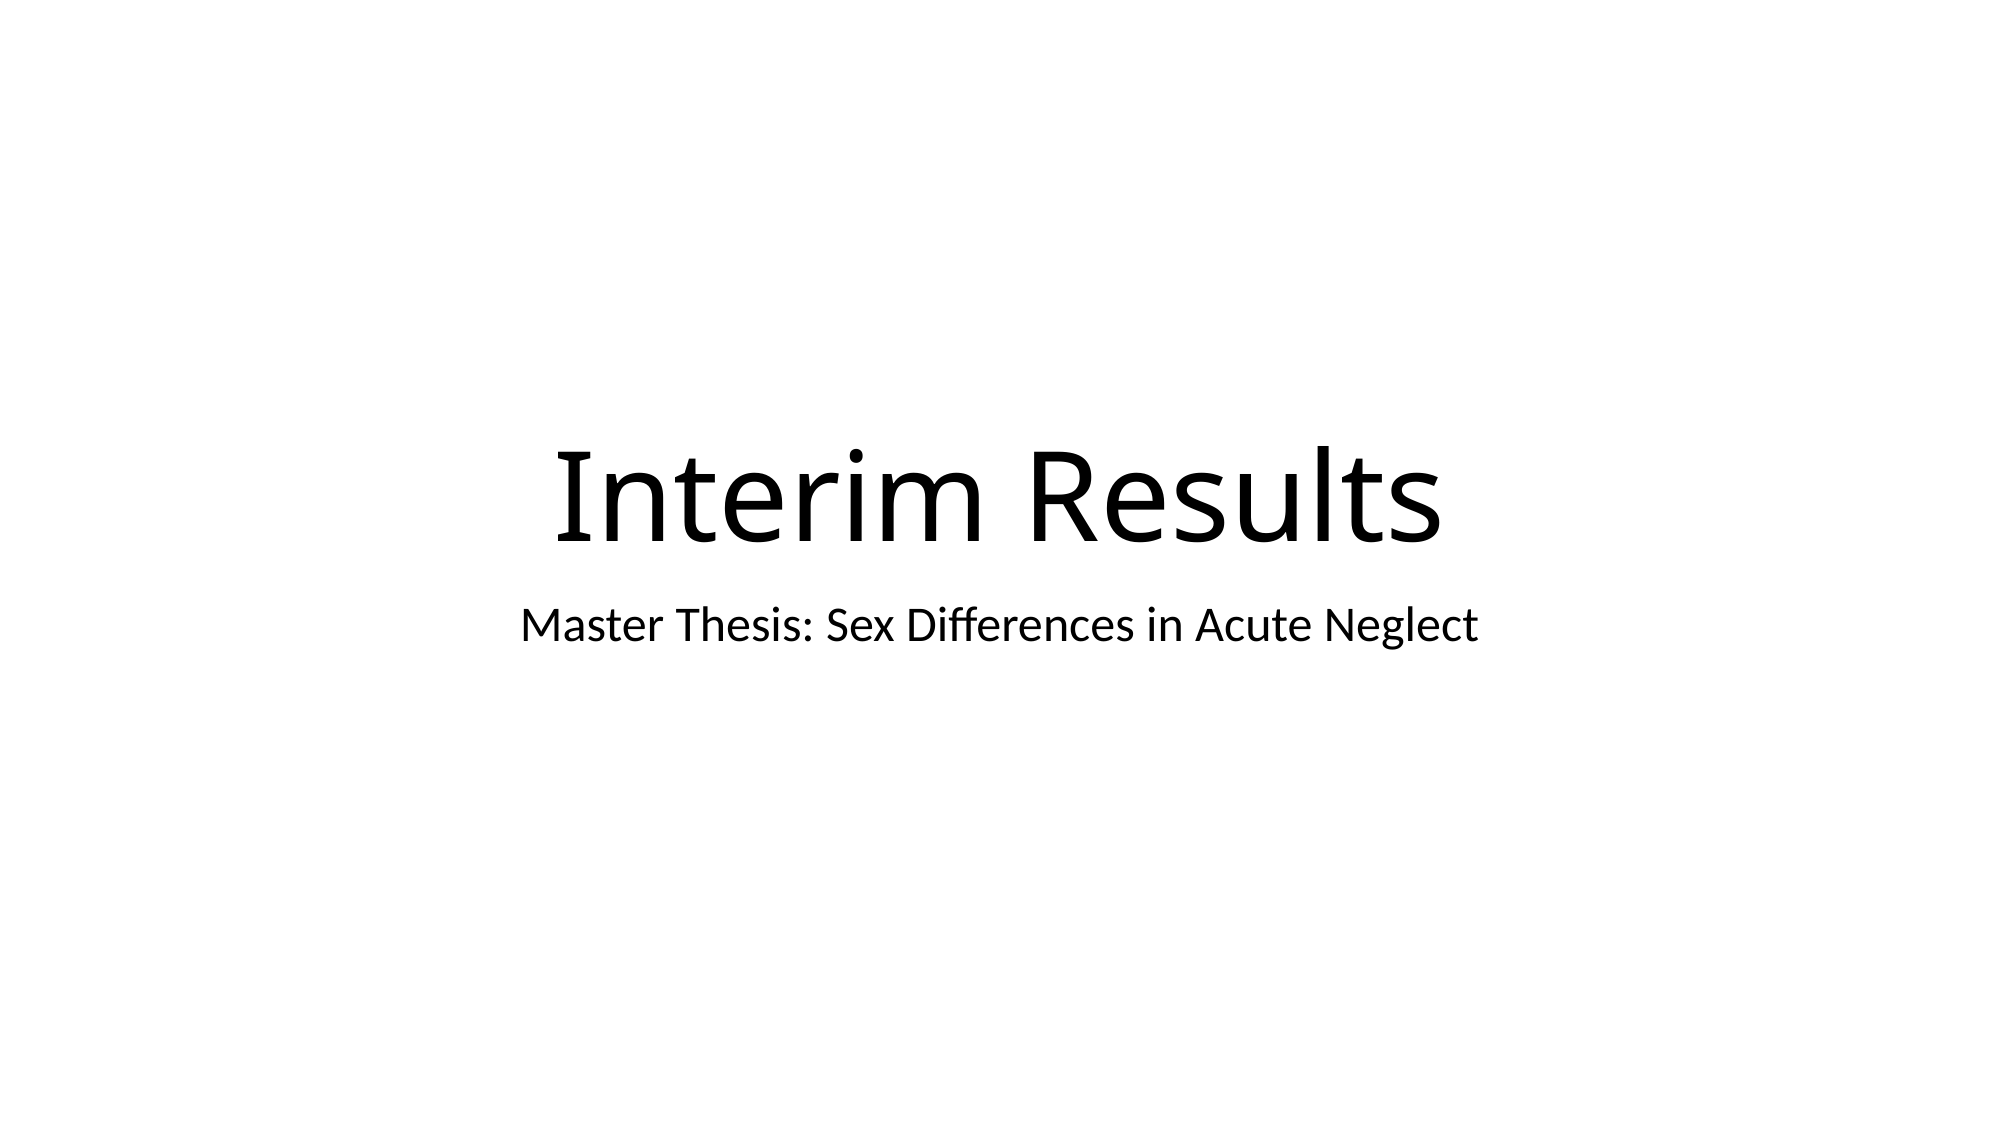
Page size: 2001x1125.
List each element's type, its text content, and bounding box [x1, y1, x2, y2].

title Interim Results [249, 184, 1750, 576]
subtitle Master Thesis: Sex Differences in Acute Neglect [249, 590, 1750, 863]
